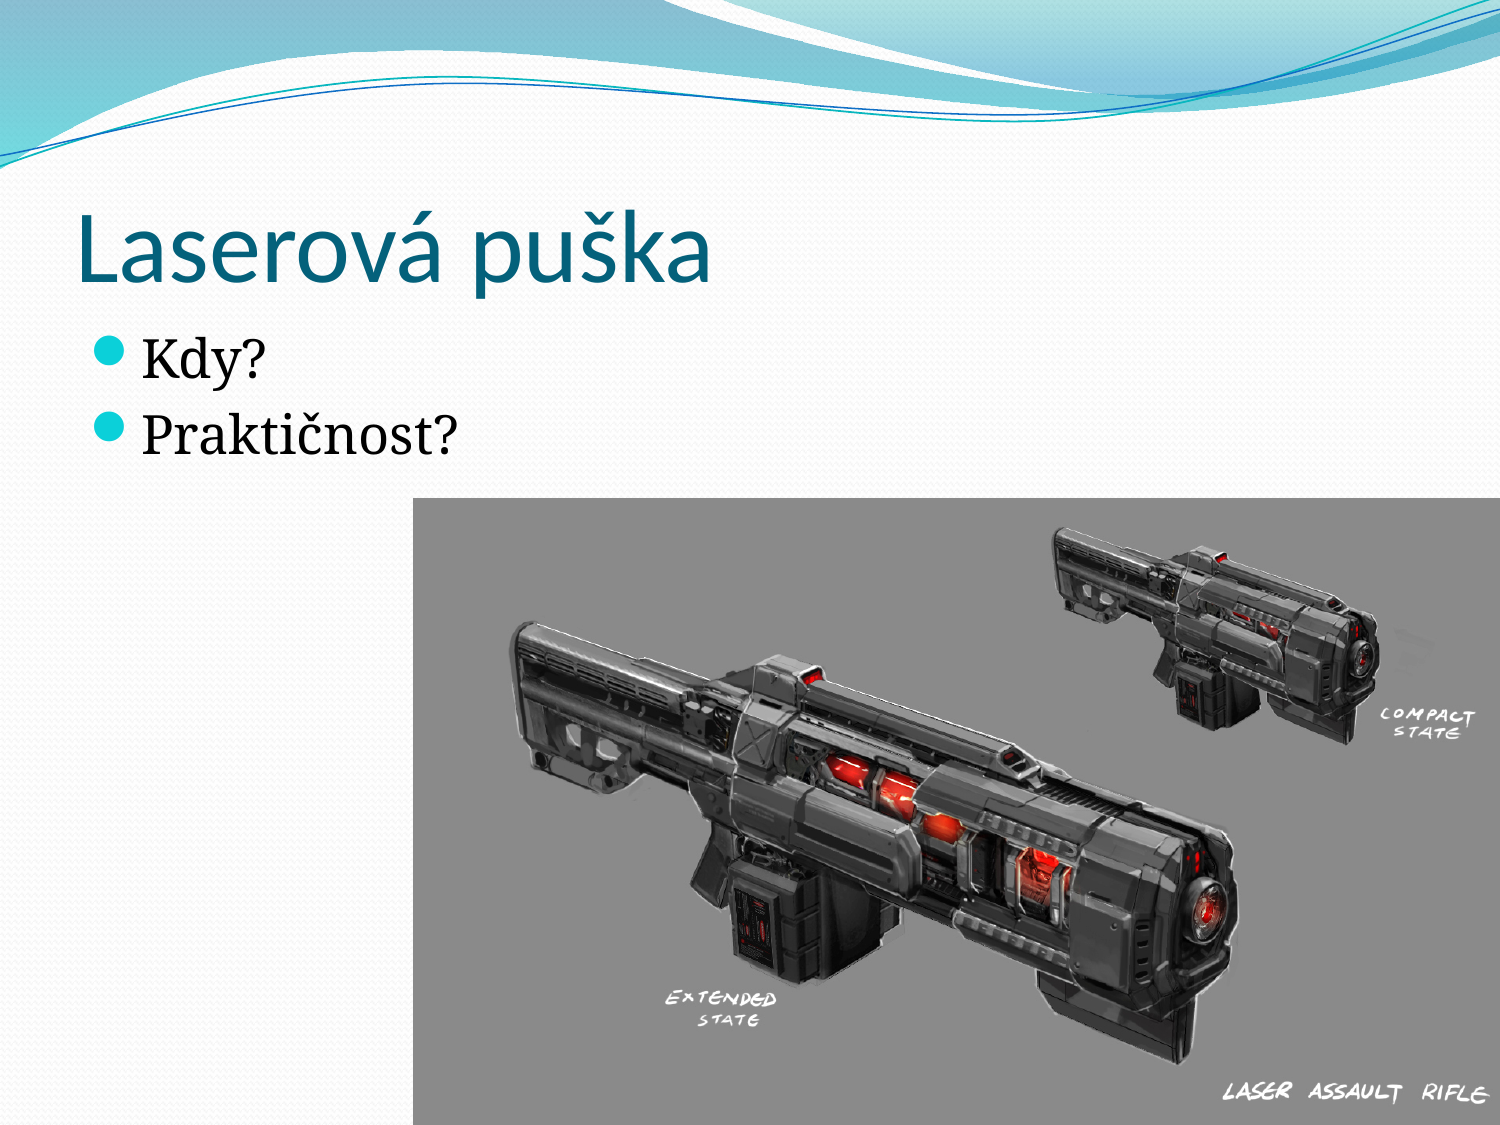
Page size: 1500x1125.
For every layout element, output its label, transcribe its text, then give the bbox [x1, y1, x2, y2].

title Laserová puška [75, 115, 1425, 303]
list Kdy? Praktičnost? [75, 317, 1425, 1038]
picture [412, 497, 1500, 1125]
